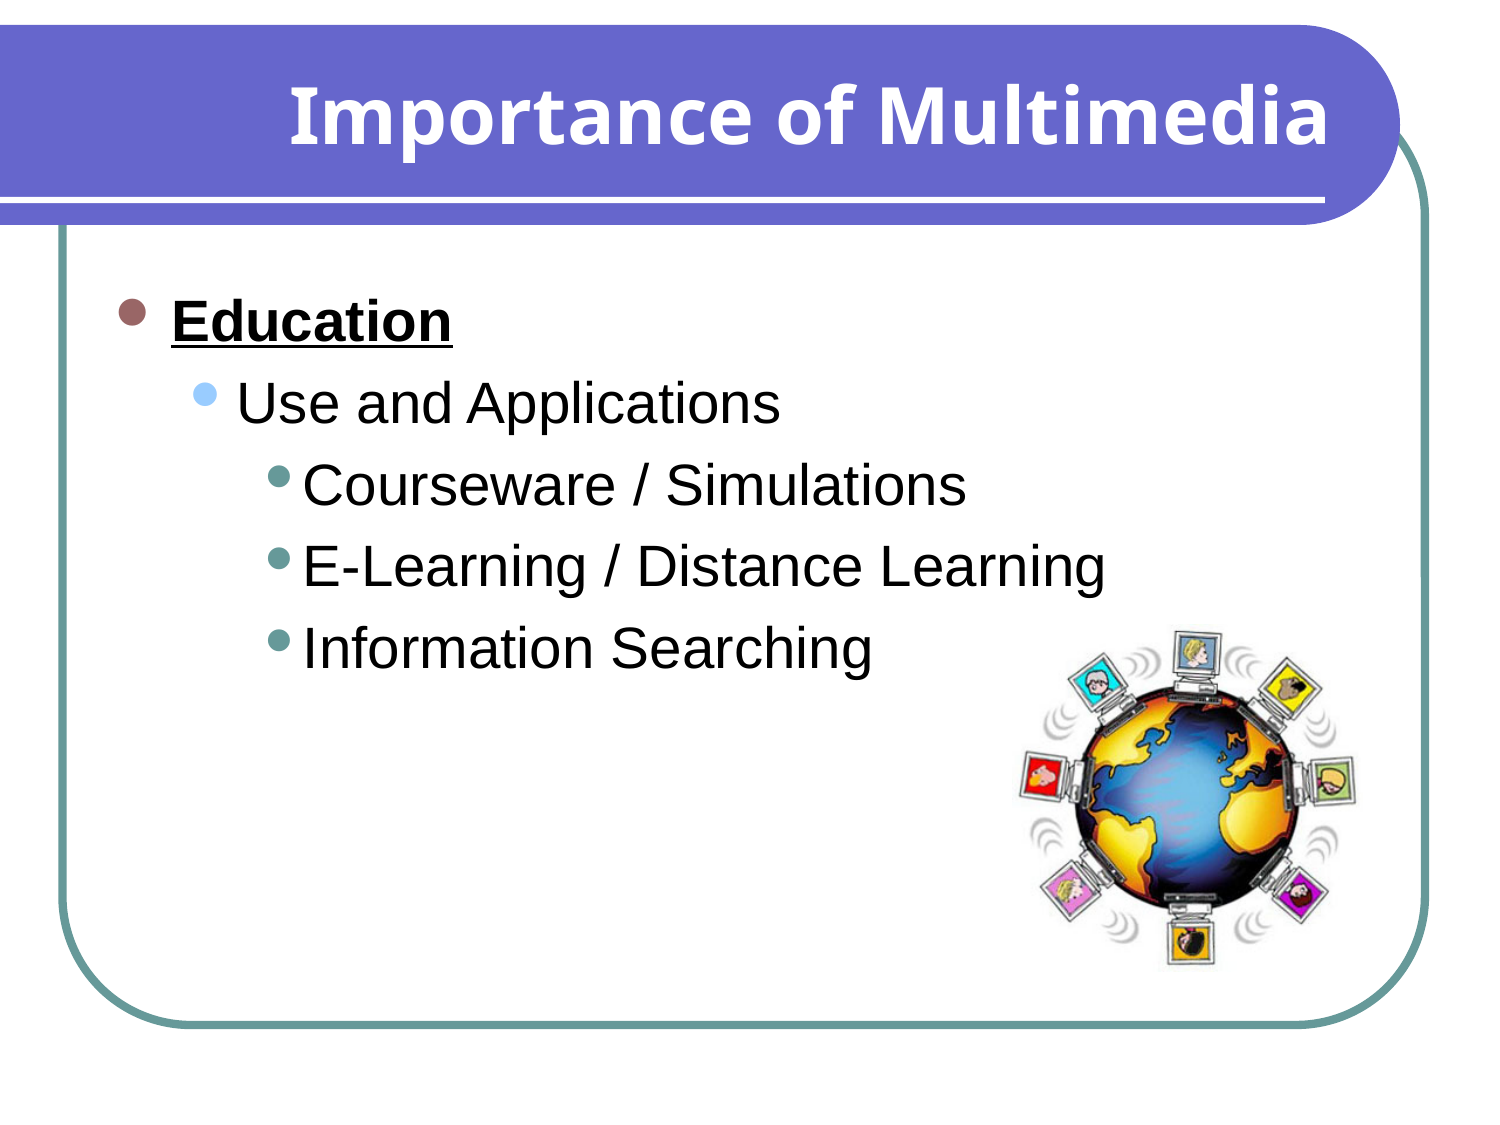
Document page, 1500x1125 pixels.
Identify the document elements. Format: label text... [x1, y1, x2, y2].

list Education Use and Applications Courseware / Simulations E-Learning / Distance Learning Information Searching [99, 275, 1401, 894]
picture [1012, 624, 1363, 972]
title Importance of Multimedia [31, 37, 1348, 188]
